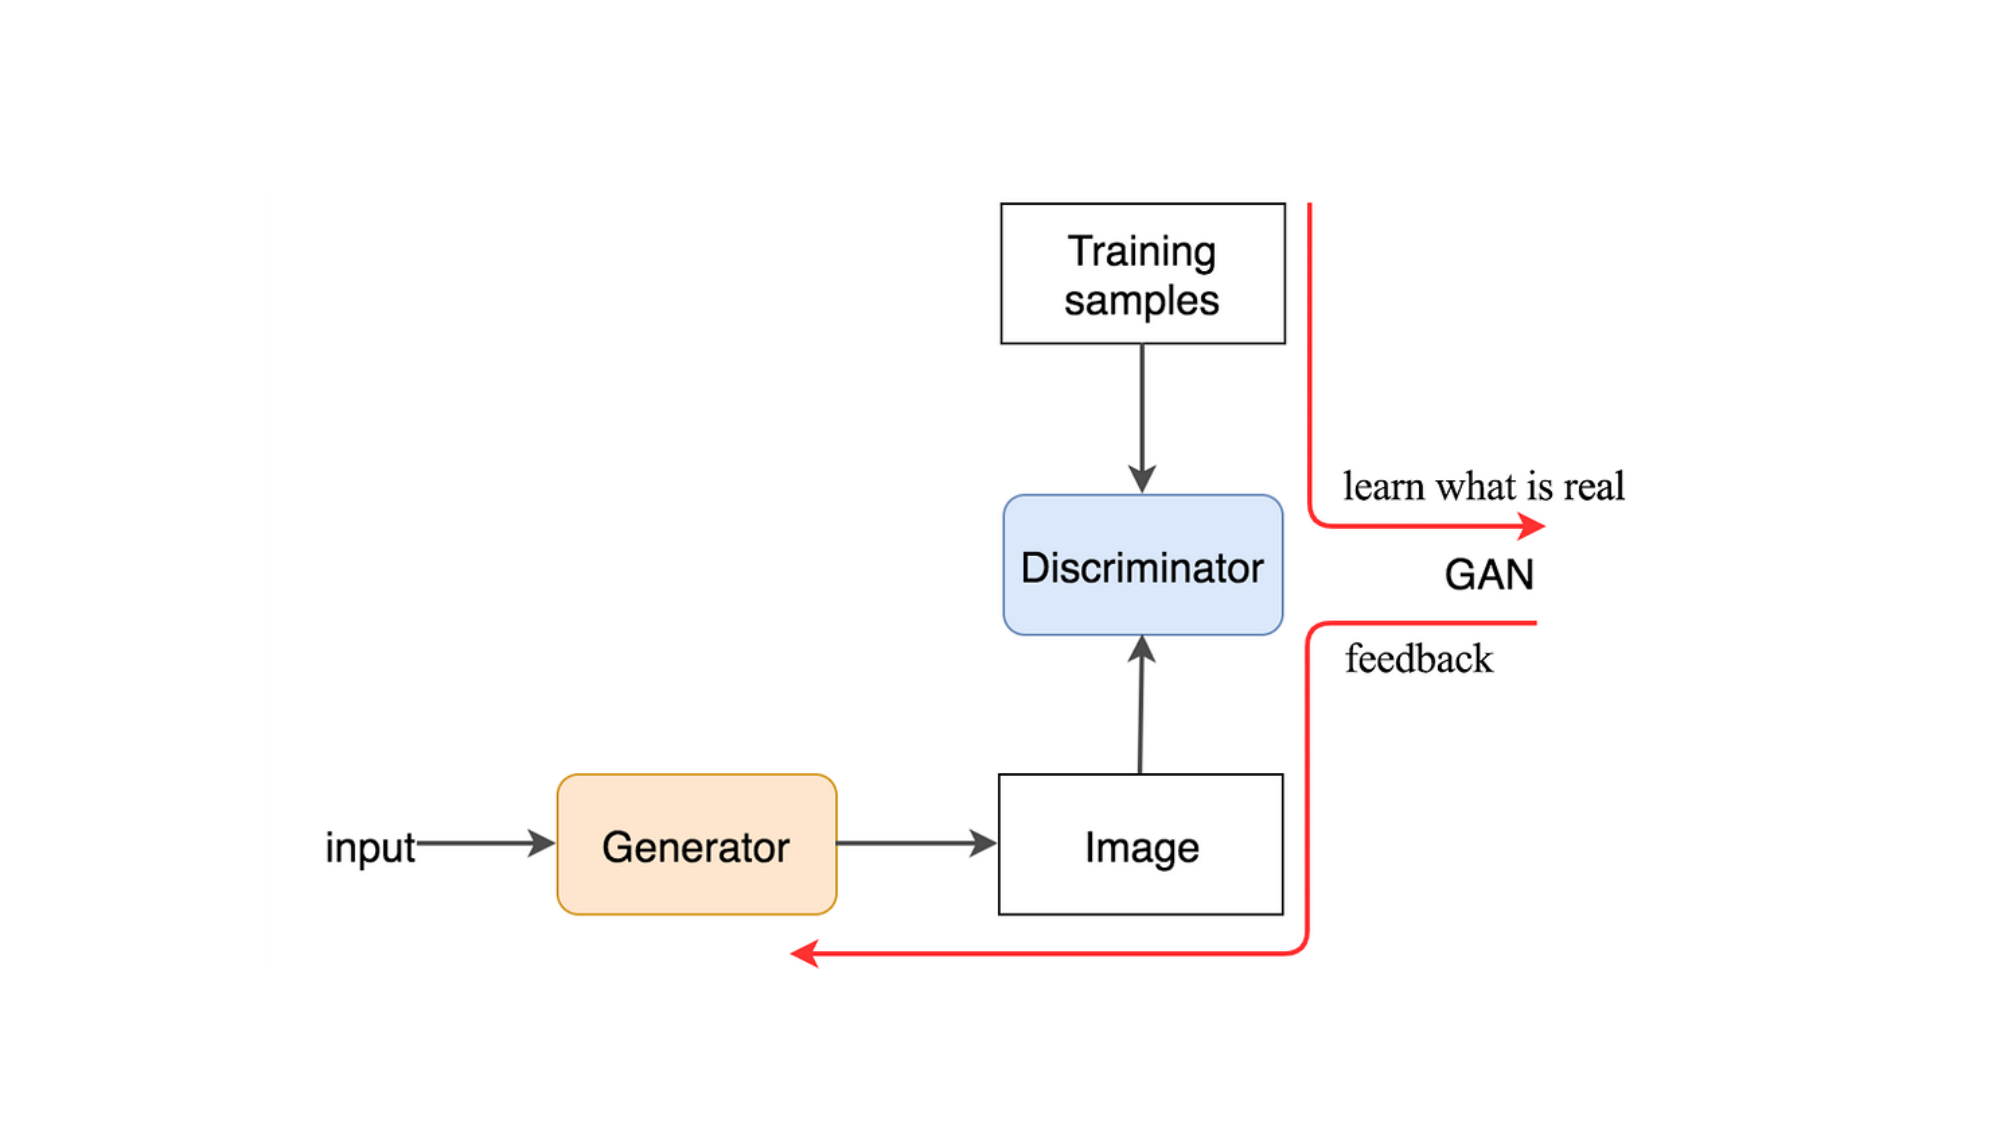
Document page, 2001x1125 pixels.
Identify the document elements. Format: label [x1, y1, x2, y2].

picture [0, 189, 1863, 970]
